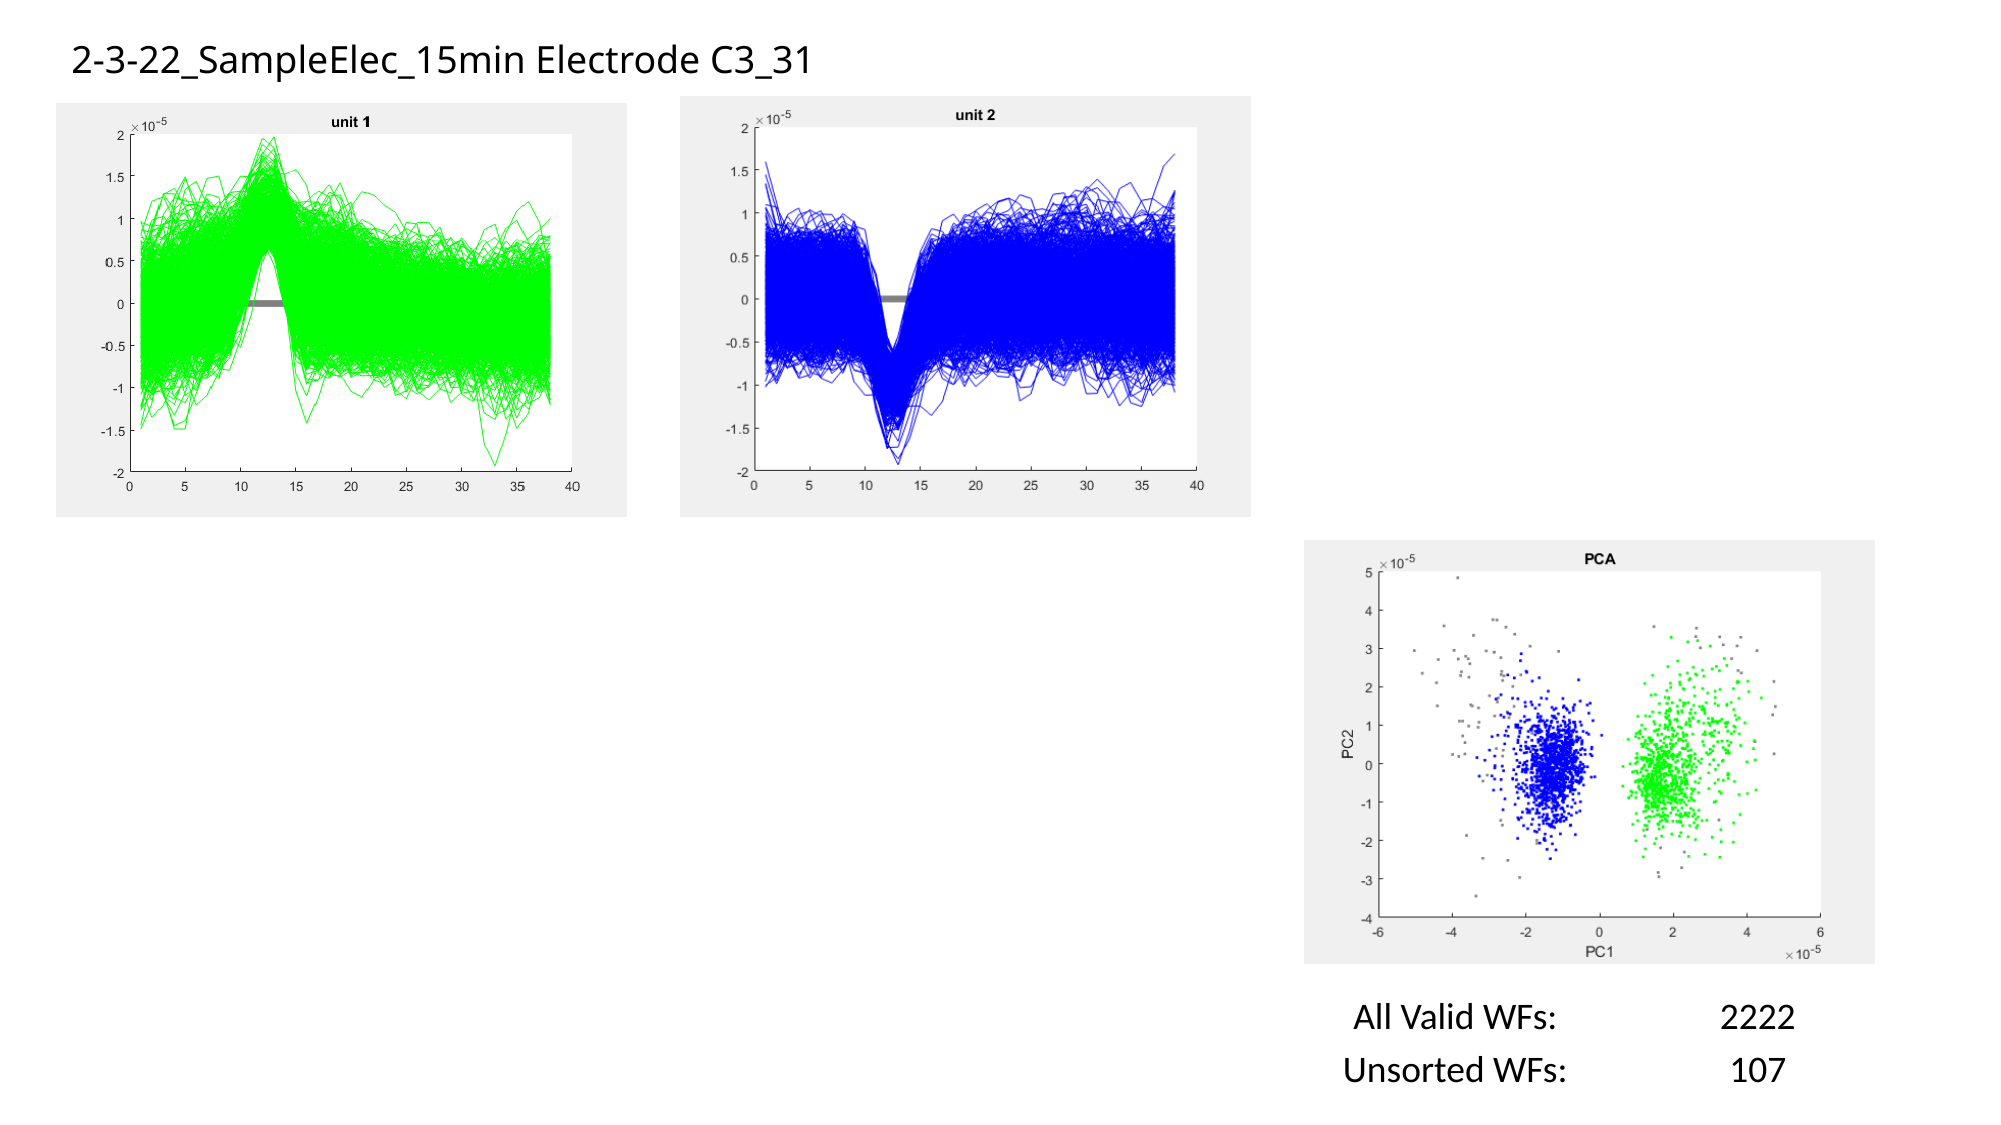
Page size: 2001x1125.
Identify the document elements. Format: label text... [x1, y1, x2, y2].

table_header All Valid WFs: [1305, 995, 1606, 1046]
picture [680, 96, 1251, 517]
table_header 2222 [1607, 995, 1908, 1046]
picture [56, 103, 627, 517]
picture [1304, 540, 1875, 964]
table_cell Unsorted WFs: [1305, 1048, 1606, 1099]
title 2-3-22_SampleElec_15min Electrode C3_31 [56, 31, 1541, 92]
table_cell 107 [1607, 1048, 1908, 1099]
